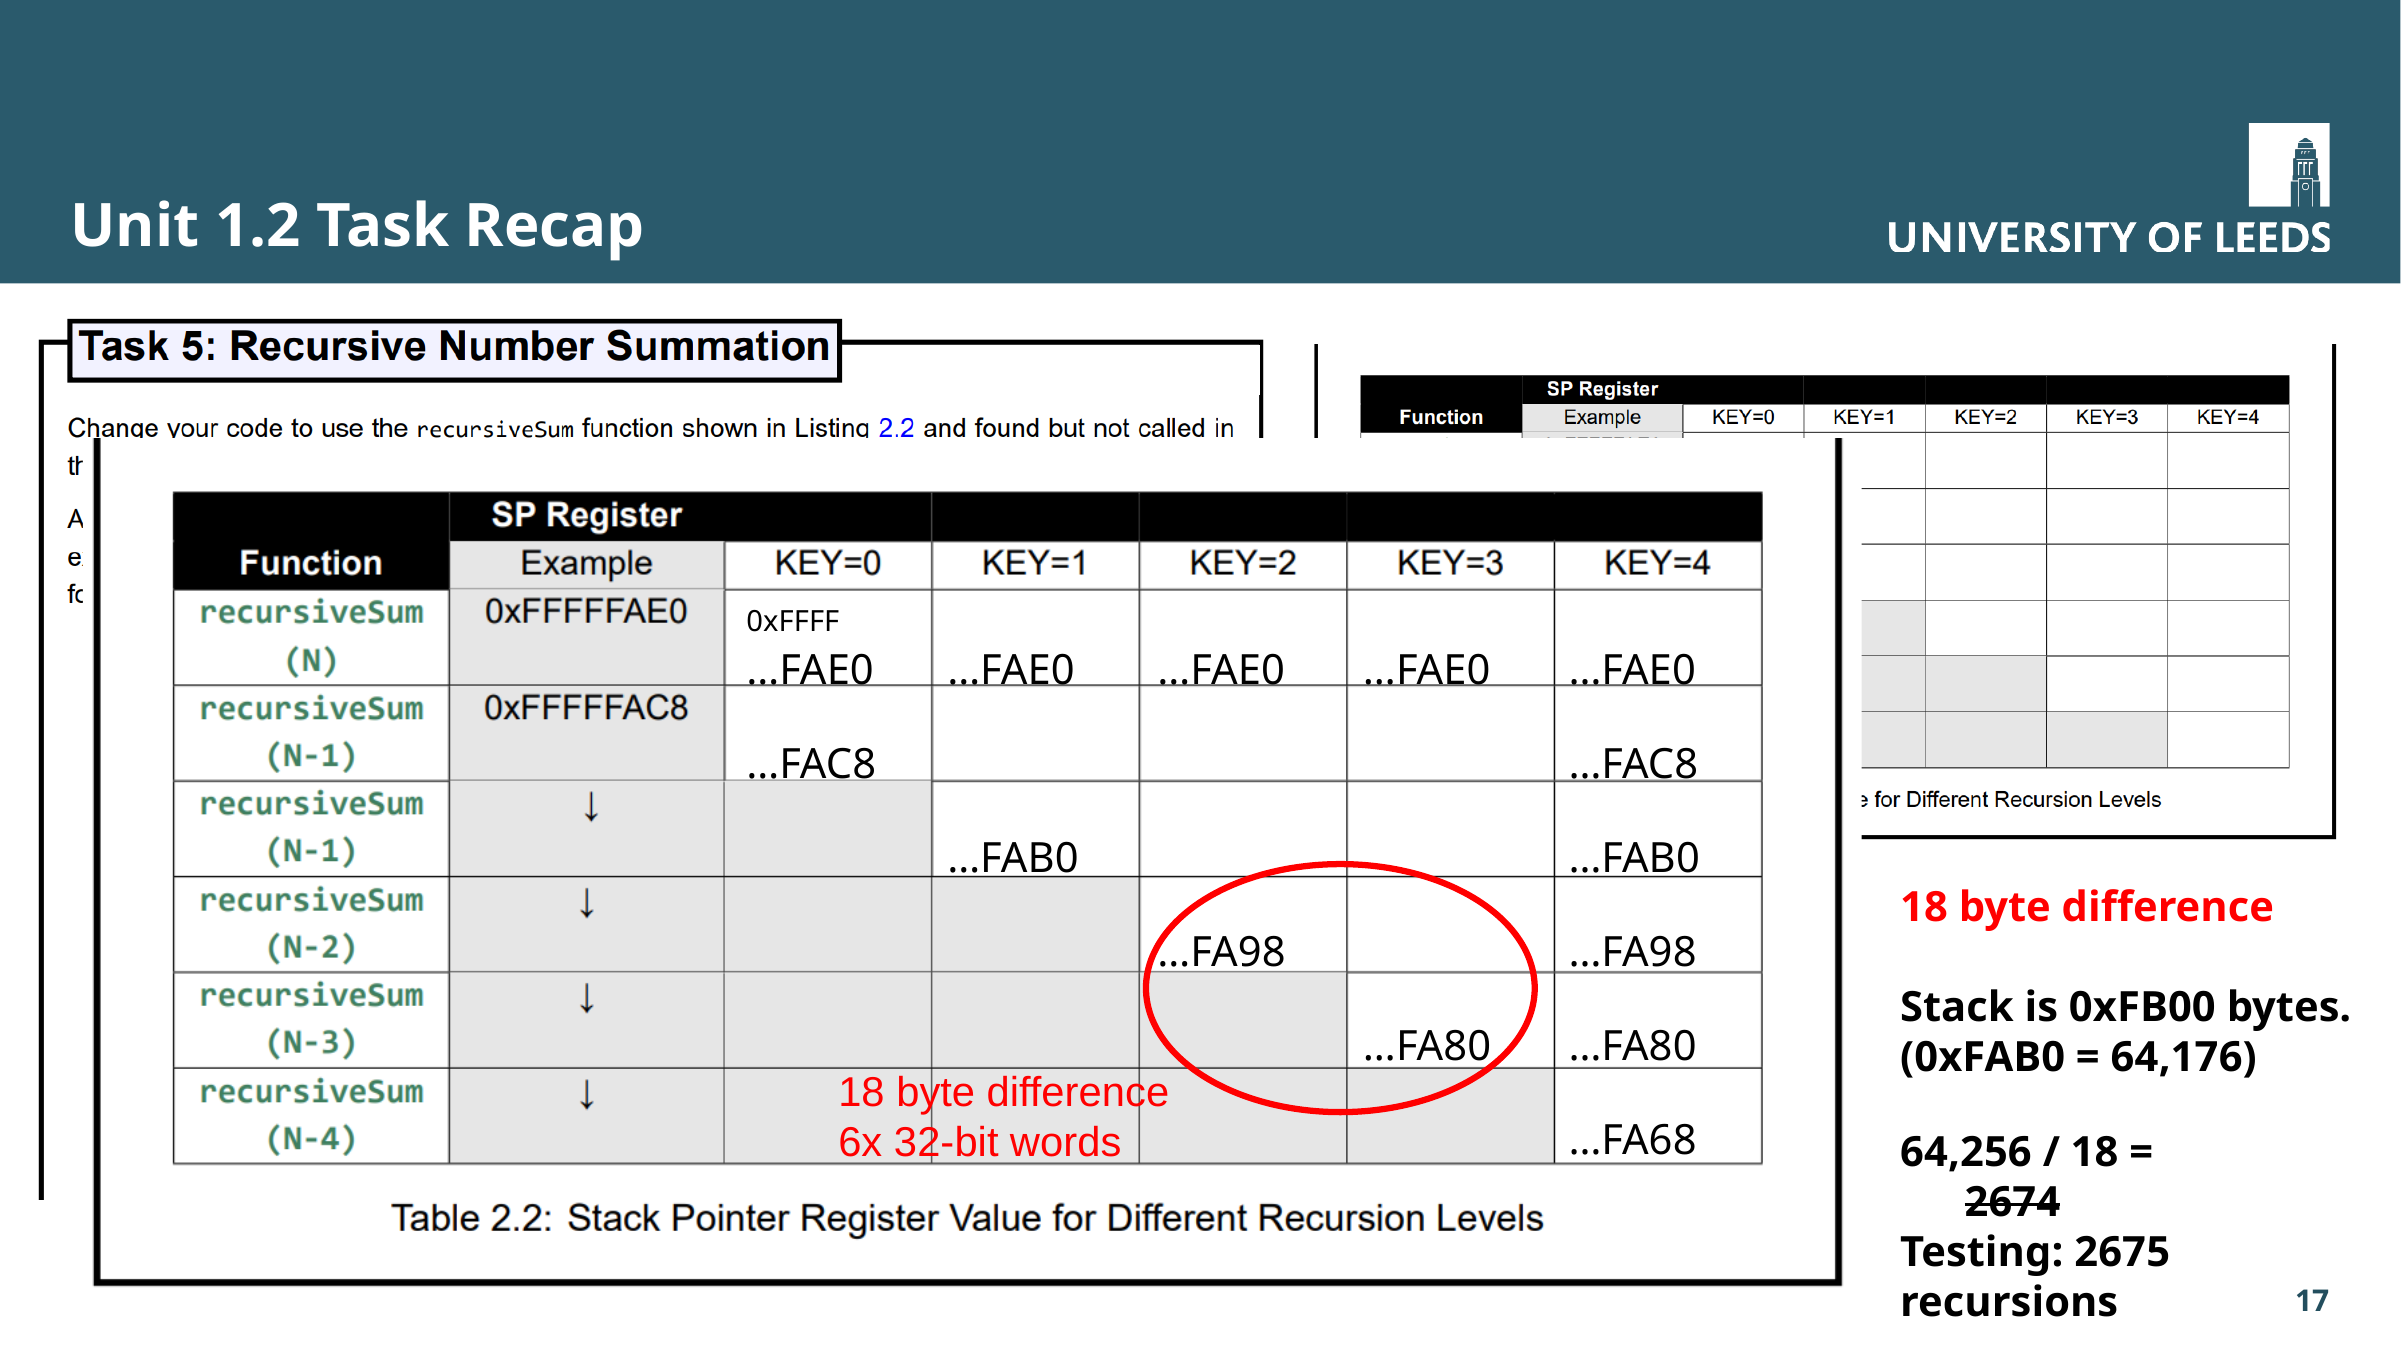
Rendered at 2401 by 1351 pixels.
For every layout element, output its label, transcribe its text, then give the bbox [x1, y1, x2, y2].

picture [82, 344, 2347, 1302]
text_box 18 byte difference Stack is 0xFB00 bytes. (0xFAB0 = 64,176) 64,256 / 18 = 2674 Testing: 2675 recursions [1885, 871, 2370, 1332]
title Unit 1.2 Task Recap [70, 81, 1806, 259]
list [30, 308, 1277, 1200]
